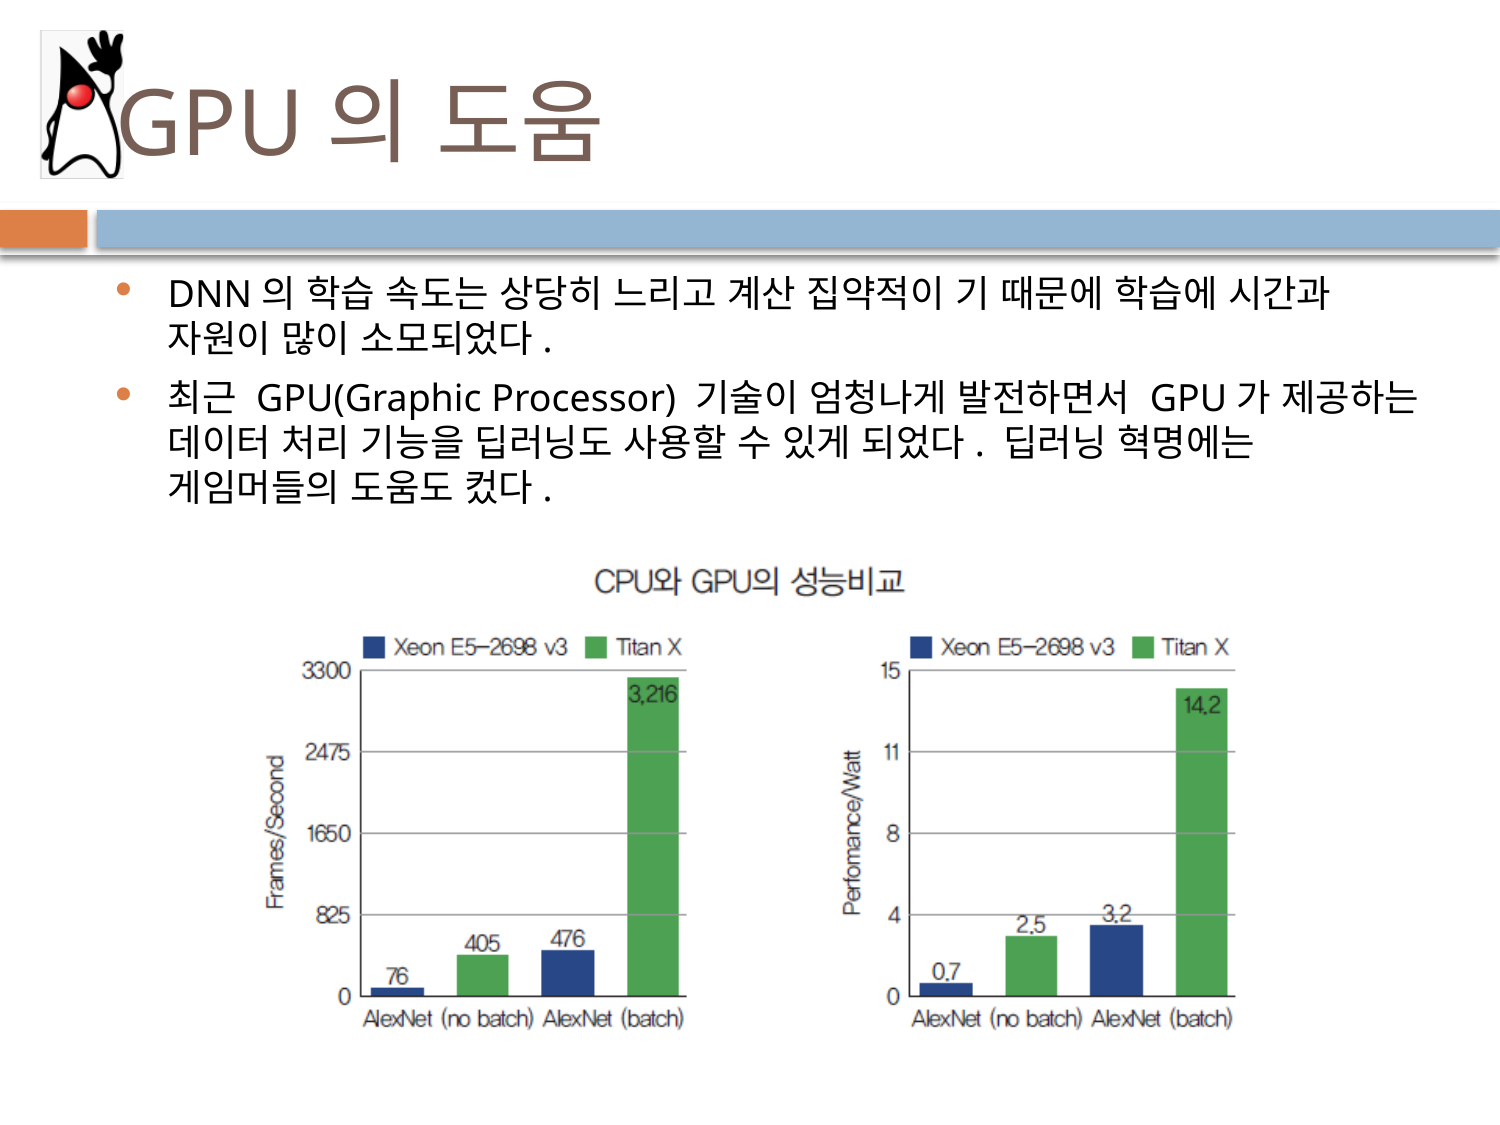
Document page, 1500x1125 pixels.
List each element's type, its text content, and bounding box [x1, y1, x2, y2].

picture [39, 30, 124, 179]
list DNN의 학습 속도는 상당히 느리고 계산 집약적이 기 때문에 학습에 시간과 자원이 많이 소모되었다. 최근 GPU(Graphic Processor) 기술이 엄청나게 발전하면서 GPU가 제공하는 데이터 처리 기능을 딥러닝도 사용할 수 있게 되었다. 딥러닝 혁명에는 게임머들의 도움도 컸다. [100, 262, 1438, 1000]
title GPU의 도움 [100, 37, 1438, 200]
picture [243, 538, 1296, 1046]
